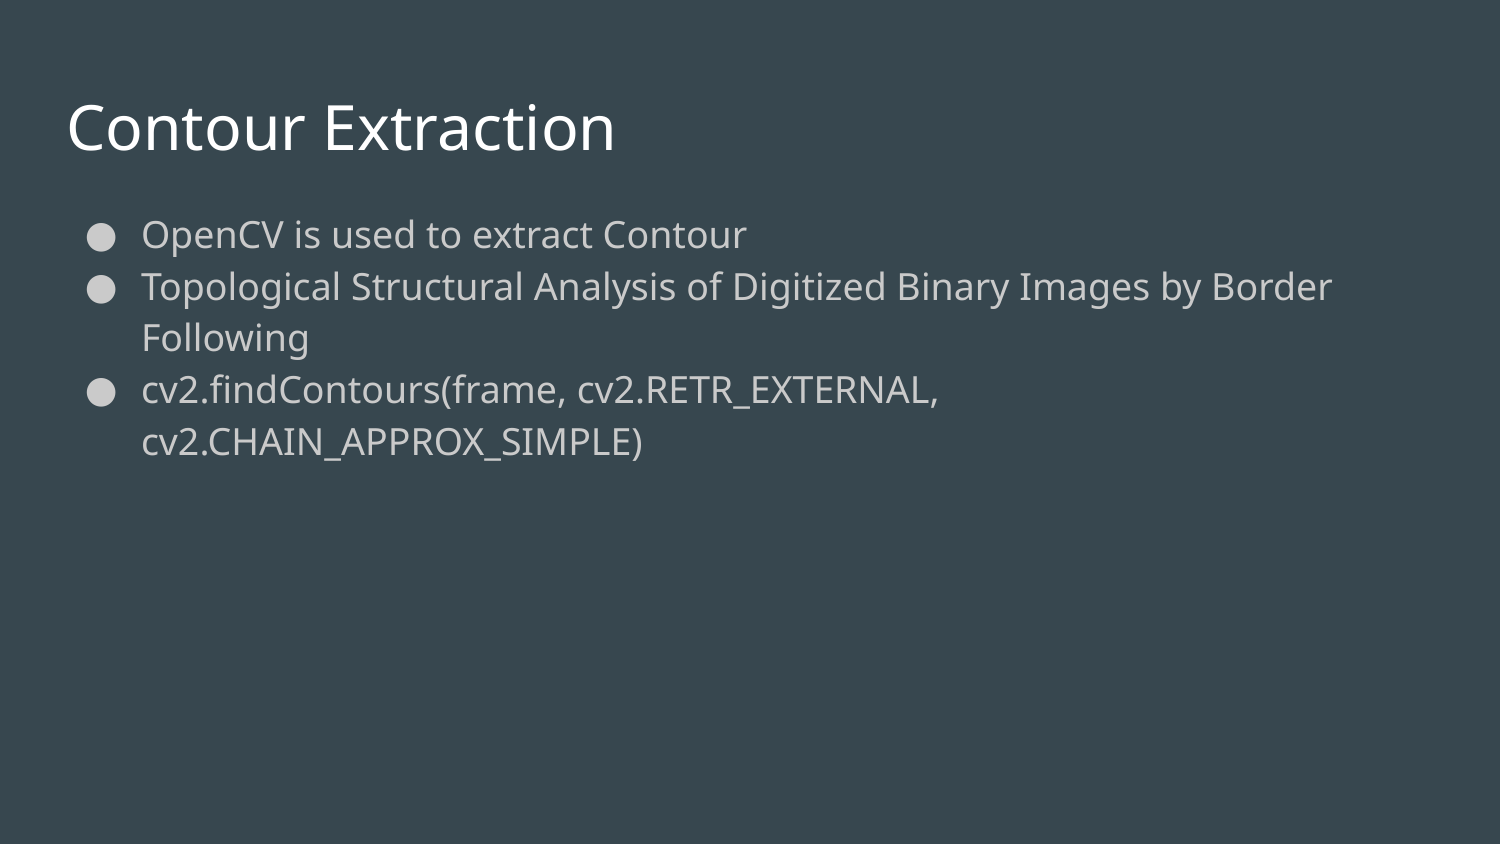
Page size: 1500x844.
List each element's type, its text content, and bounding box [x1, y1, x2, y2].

list OpenCV is used to extract Contour Topological Structural Analysis of Digitized Binary Images by Border Following cv2.findContours(frame, cv2.RETR_EXTERNAL, cv2.CHAIN_APPROX_SIMPLE) [51, 189, 1449, 750]
title Contour Extraction [51, 72, 1449, 167]
